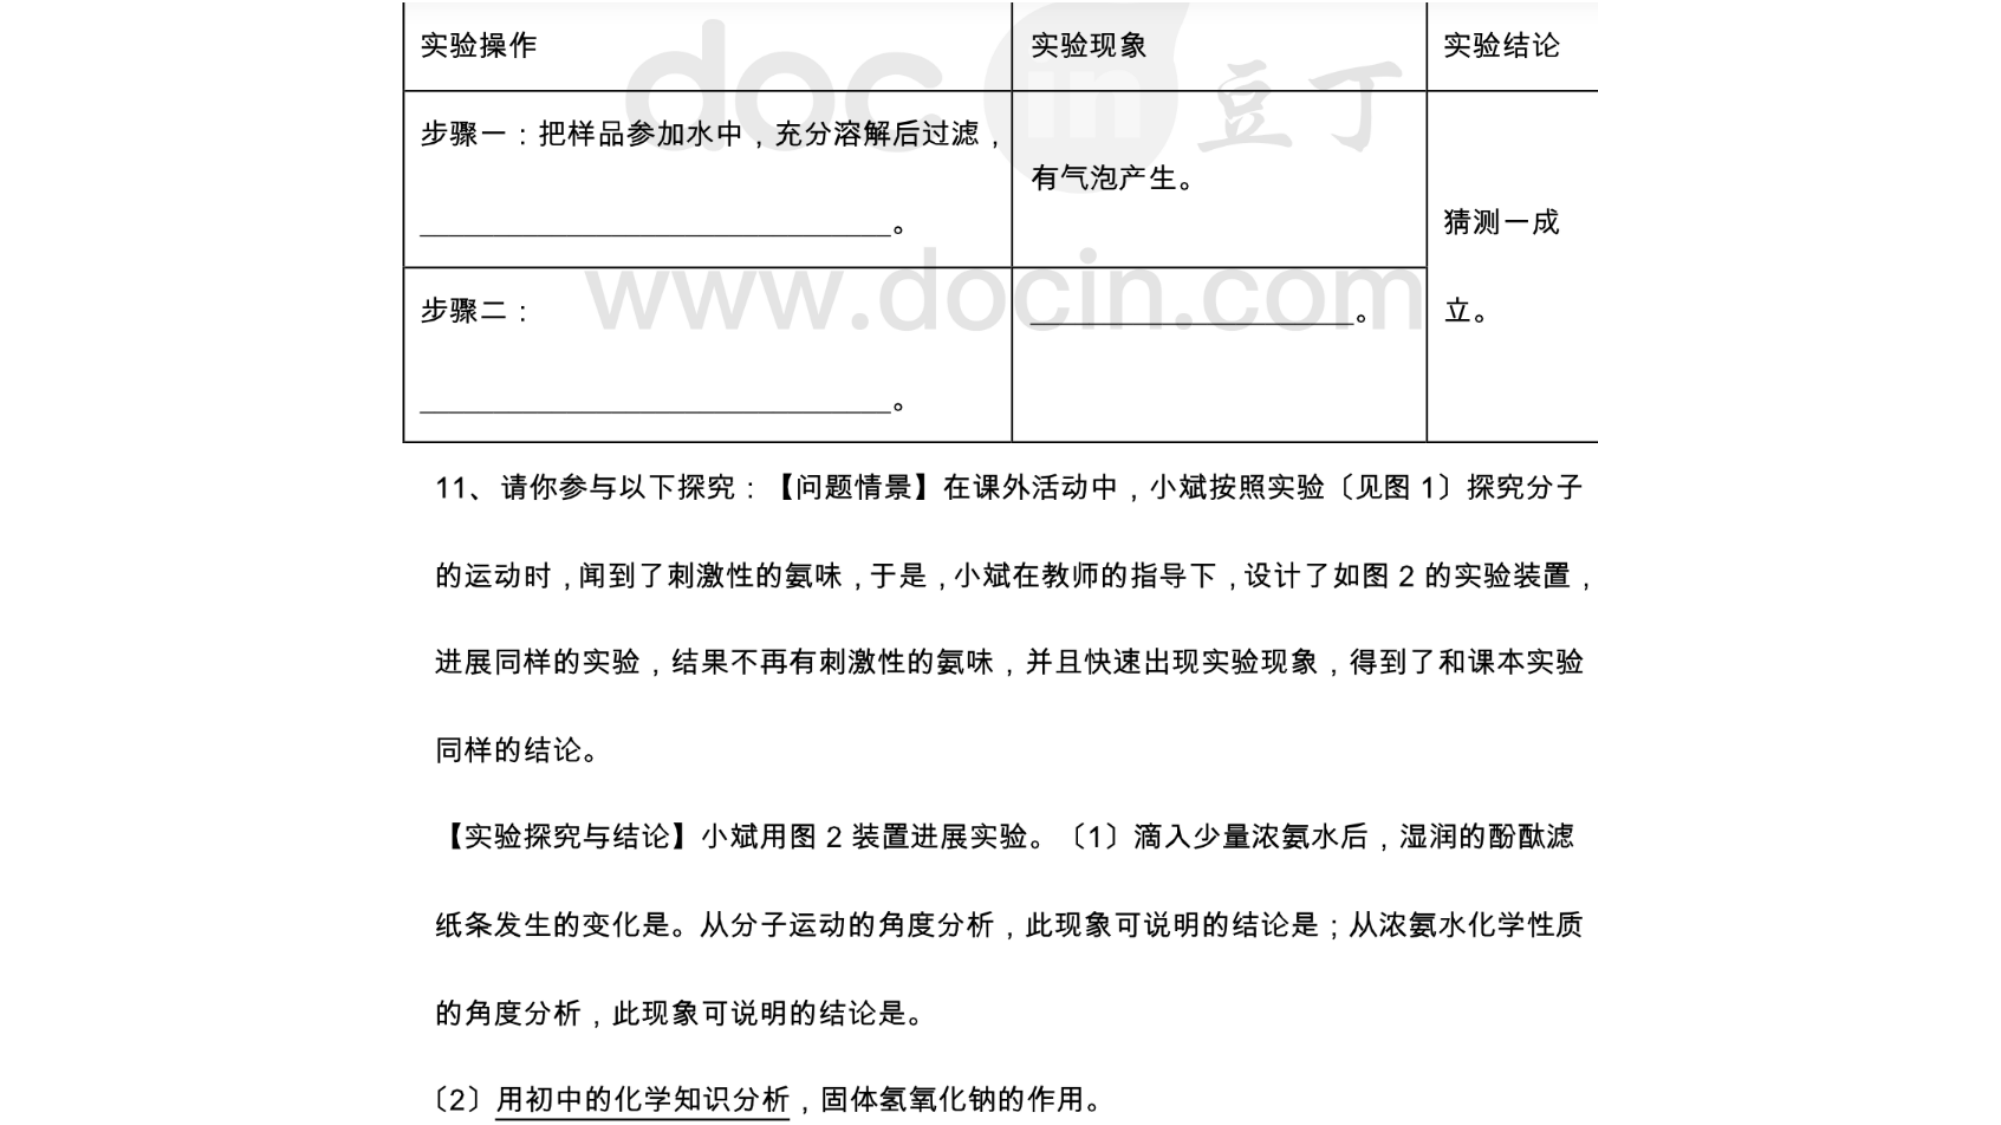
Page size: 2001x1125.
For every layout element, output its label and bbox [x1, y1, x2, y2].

picture [402, 0, 1598, 1125]
